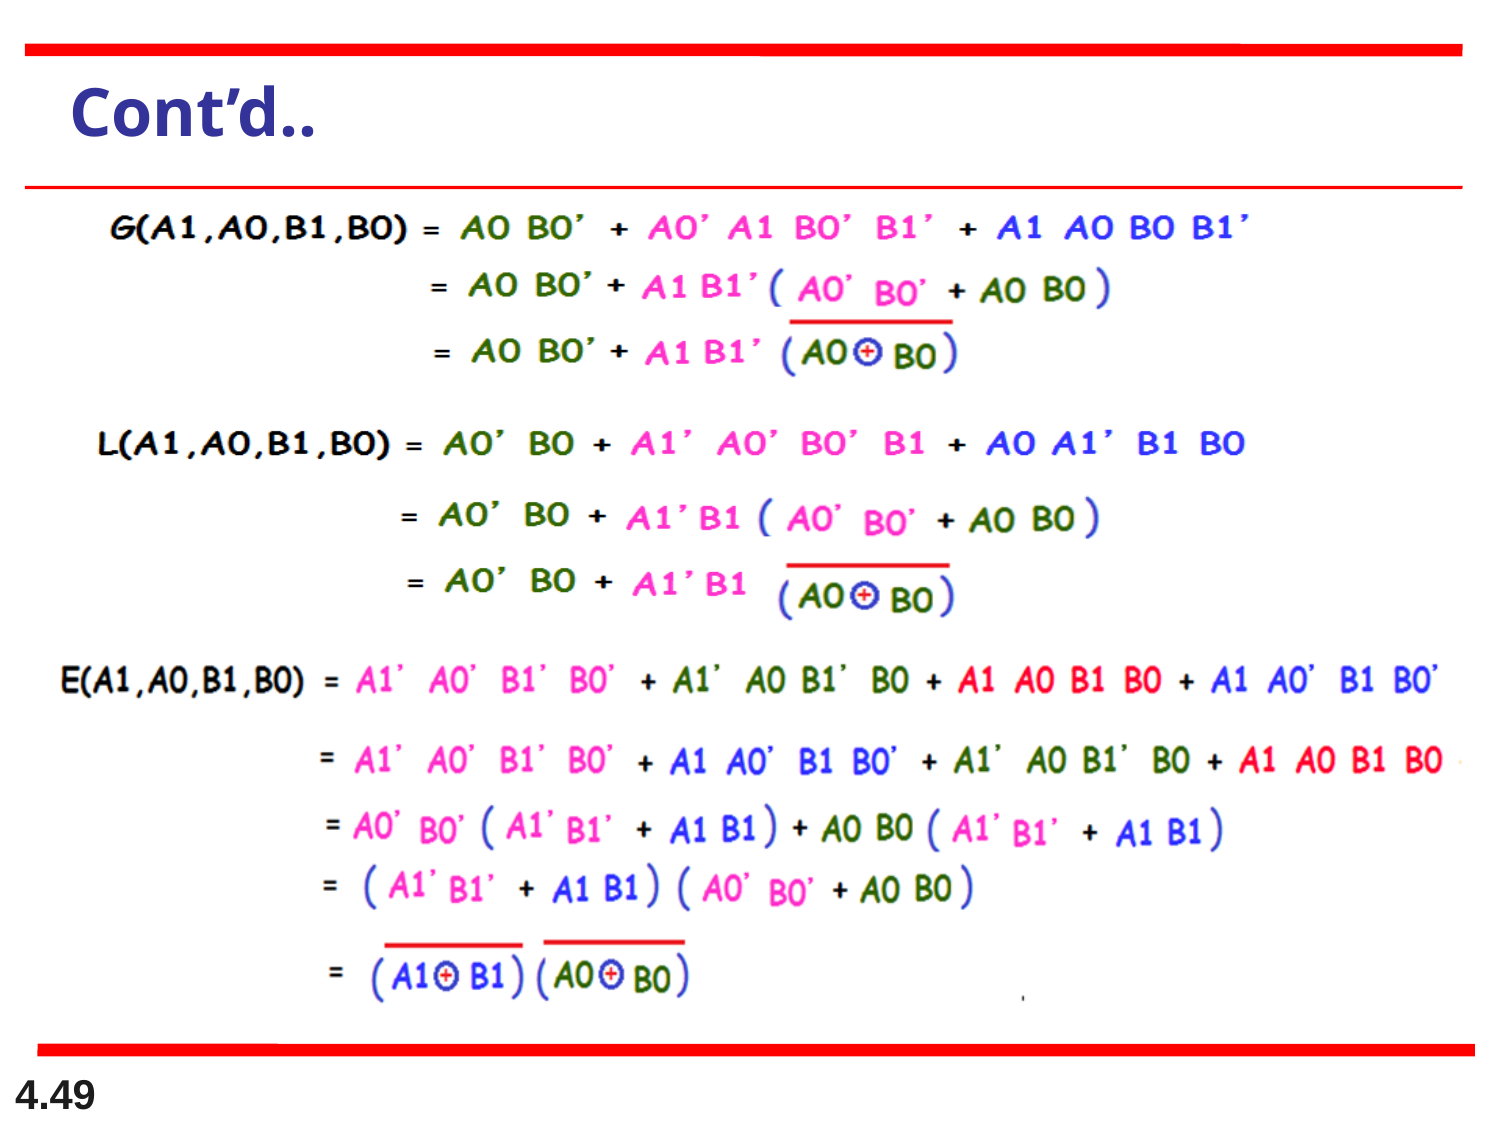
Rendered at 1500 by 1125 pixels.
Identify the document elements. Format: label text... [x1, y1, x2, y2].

text_box 4.49 [0, 1049, 313, 1125]
picture [49, 199, 1463, 1024]
text_box Cont’d.. [54, 62, 334, 158]
